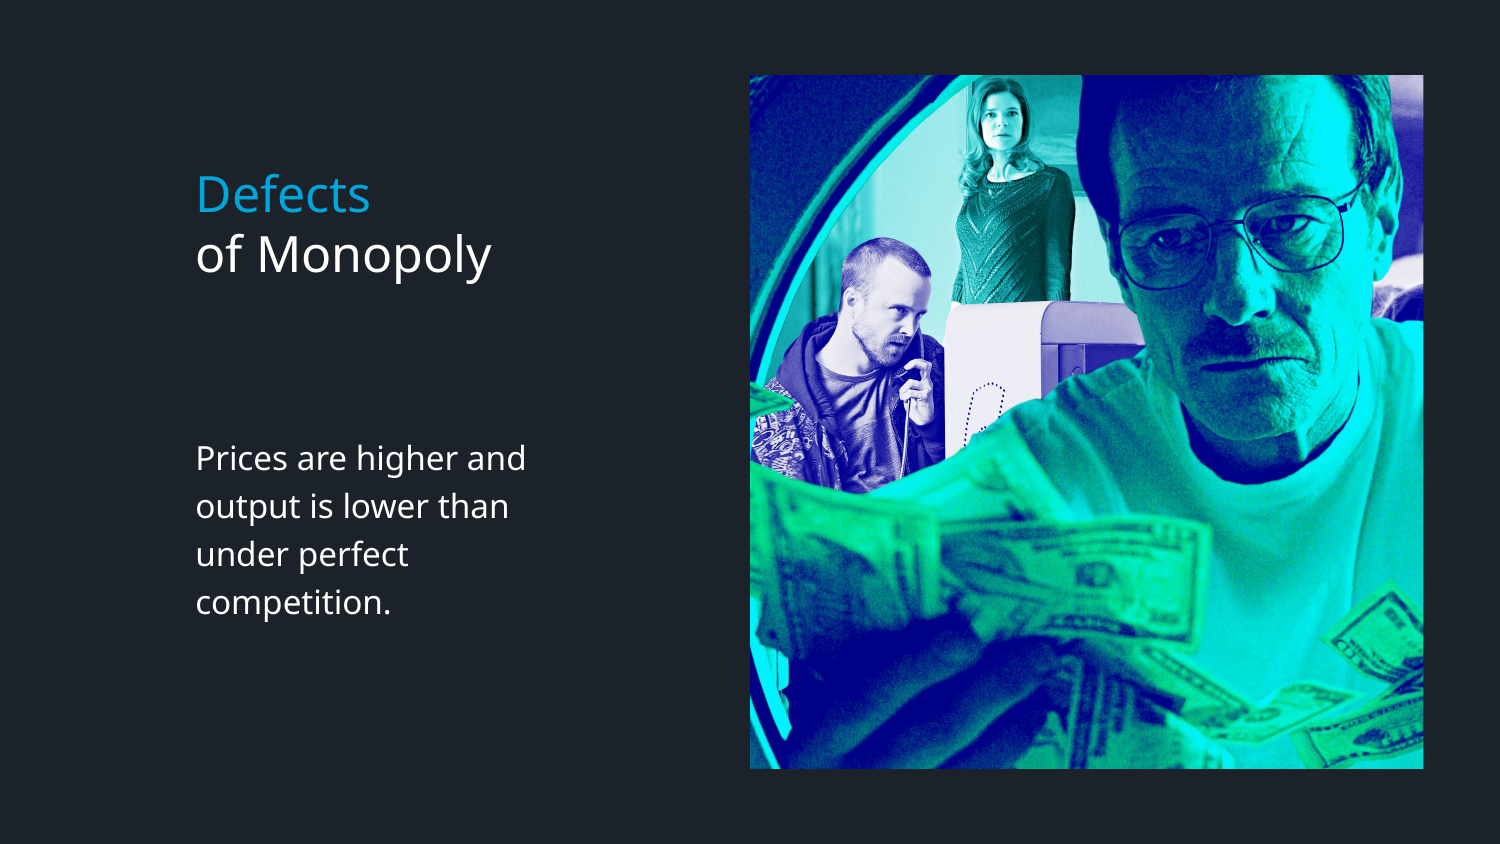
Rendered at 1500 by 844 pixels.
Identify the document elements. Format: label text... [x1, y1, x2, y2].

text_box Defects of Monopoly [180, 154, 595, 290]
text_box Prices are higher and output is lower than under perfect competition. [180, 421, 618, 629]
text_box [750, 75, 1424, 769]
